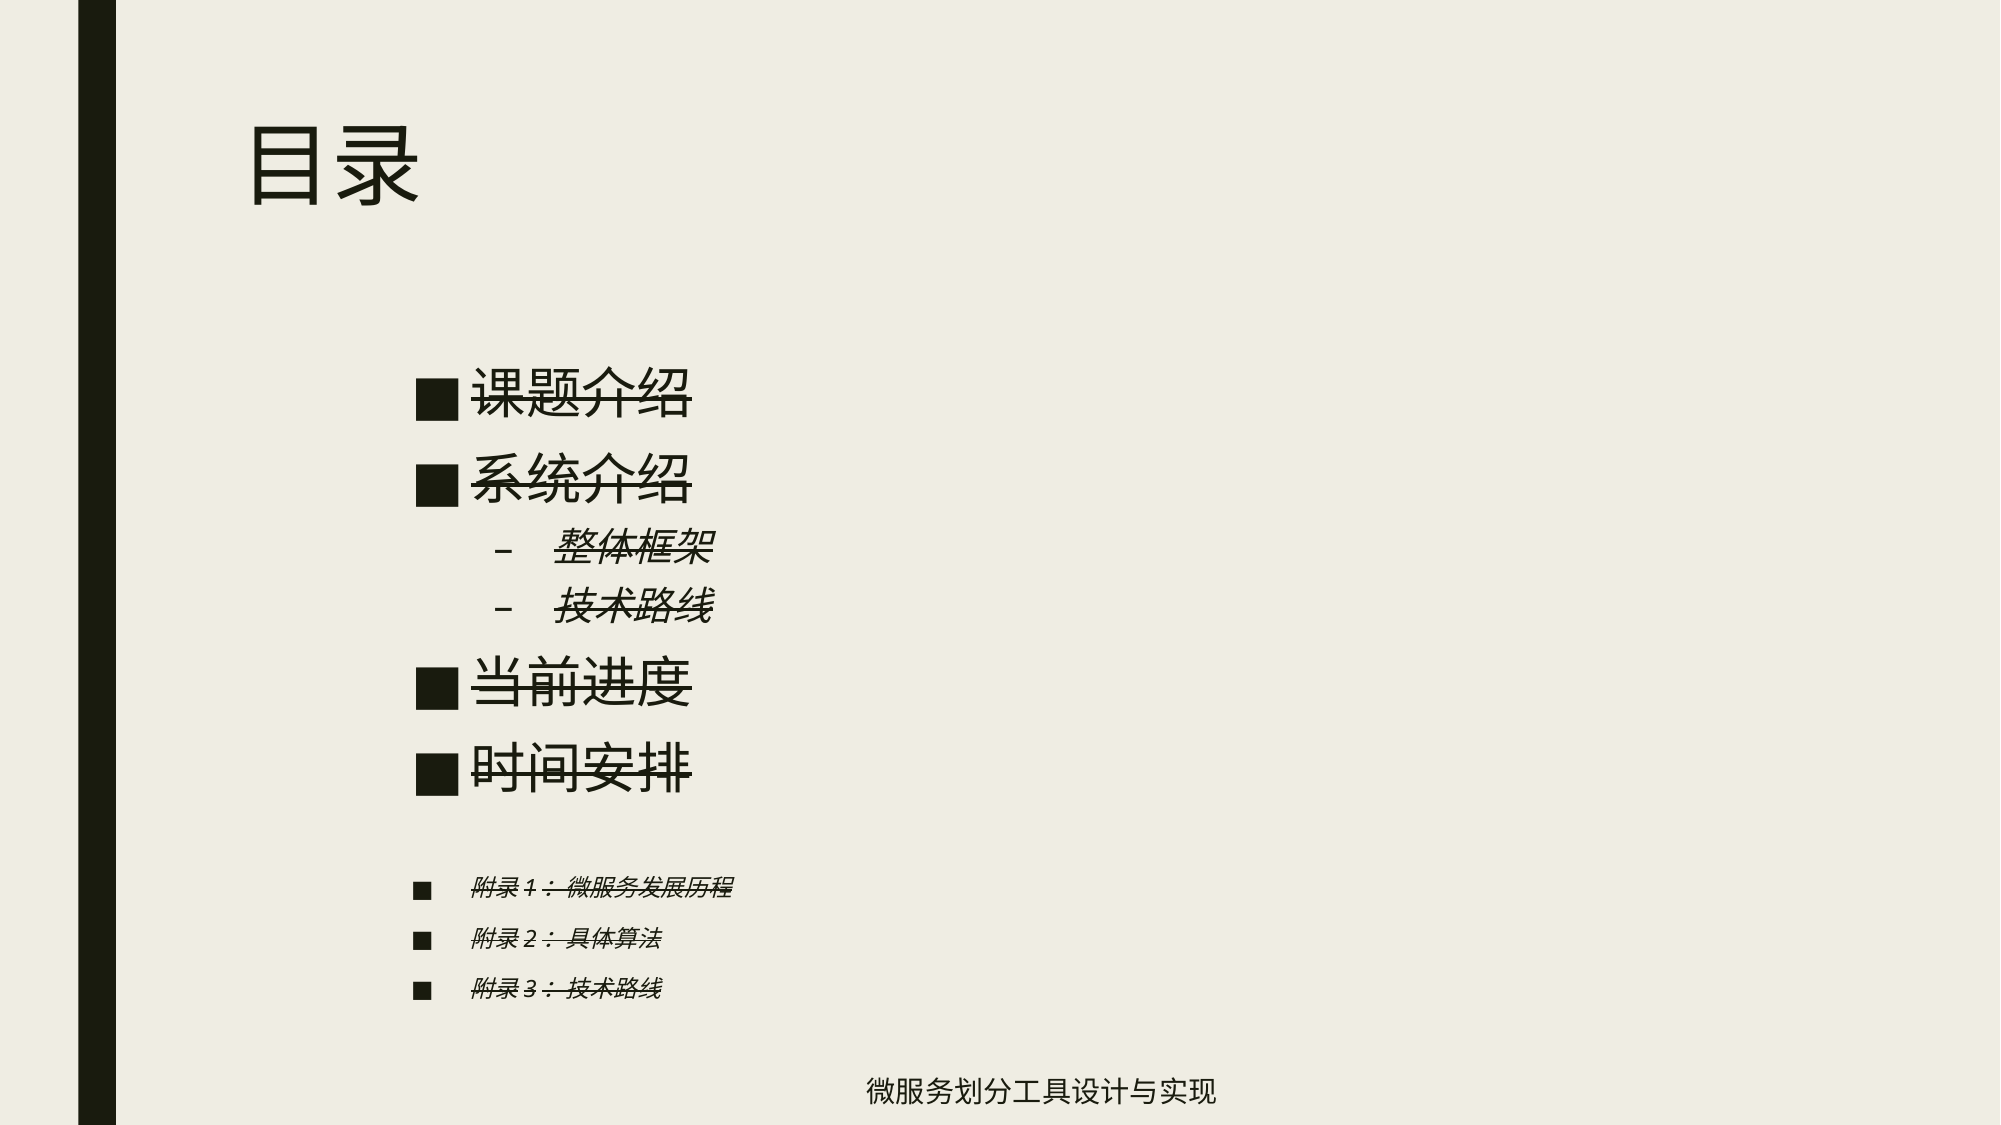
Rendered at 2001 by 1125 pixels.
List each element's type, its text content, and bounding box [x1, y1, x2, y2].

title 目录 [225, 112, 1800, 357]
list 课题介绍 系统介绍 整体框架 技术路线 当前进度 时间安排 附录1：微服务发展历程 附录2：具体算法 附录3：技术路线 [395, 356, 1604, 1013]
text_box 微服务划分工具设计与实现 [841, 1062, 1243, 1125]
